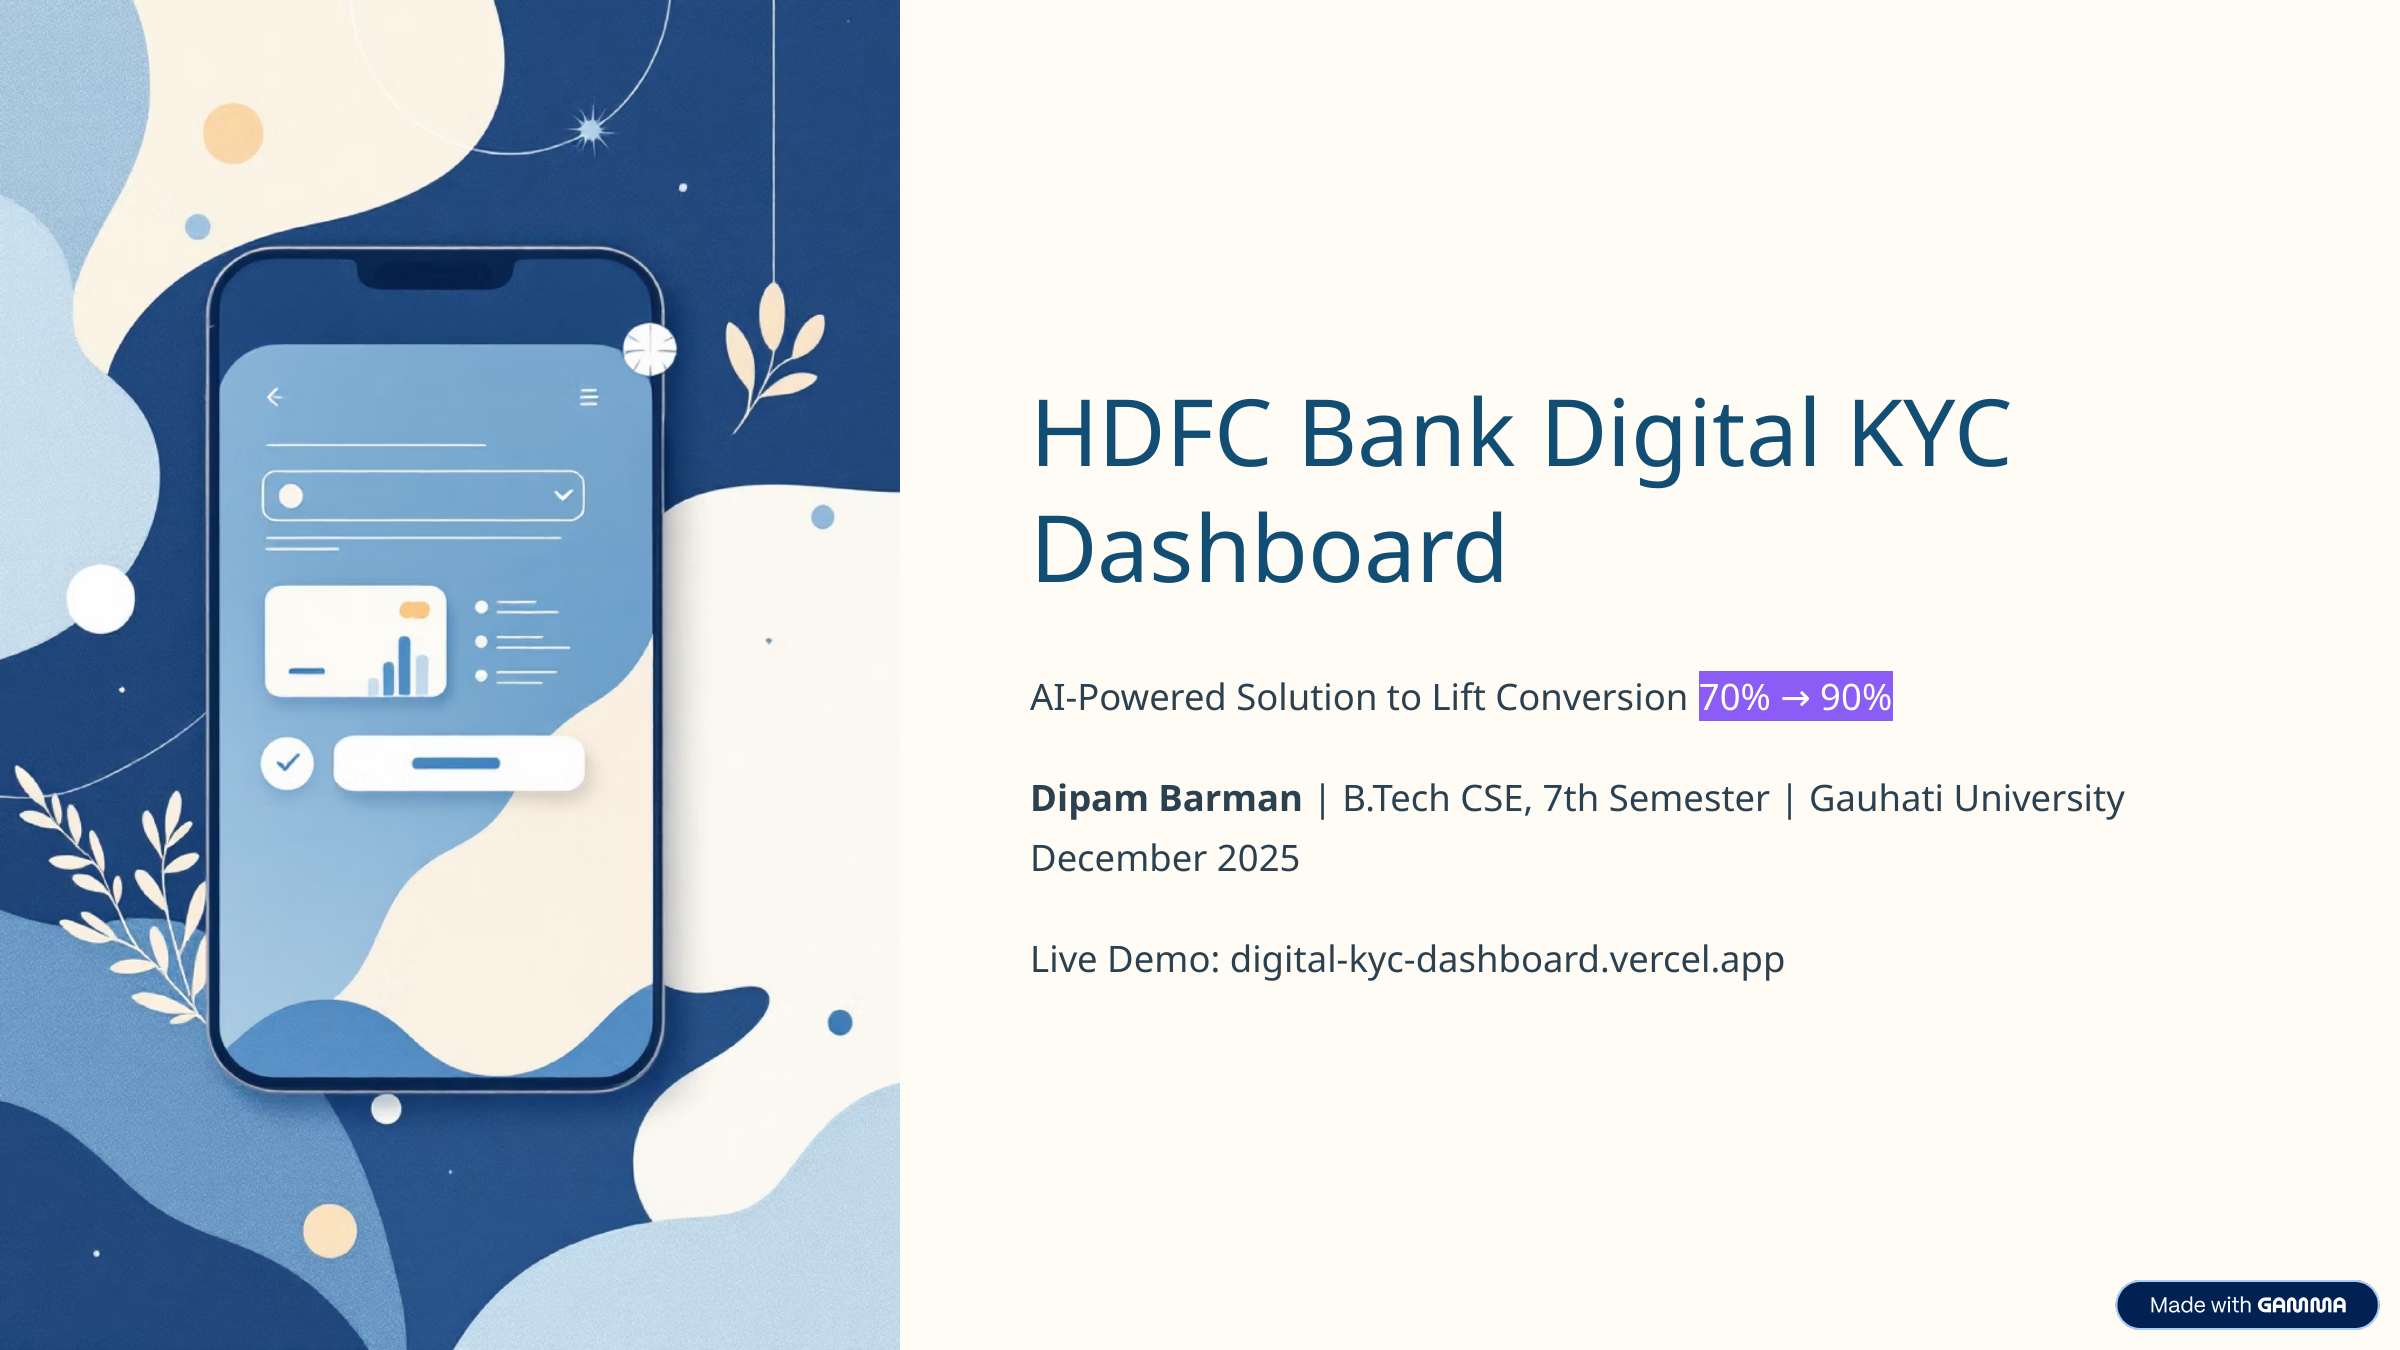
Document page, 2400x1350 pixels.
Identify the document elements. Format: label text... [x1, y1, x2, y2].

text_box Live Demo: digital-kyc-dashboard.vercel.app [1030, 920, 2270, 980]
picture [0, 0, 900, 1350]
text_box AI-Powered Solution to Lift Conversion 70% → 90% [1030, 658, 2270, 718]
text_box Dipam Barman | B.Tech CSE, 7th Semester | Gauhati University December 2025 [1030, 759, 2270, 879]
picture [2106, 1271, 2389, 1339]
text_box HDFC Bank Digital KYC Dashboard [1030, 369, 2270, 603]
